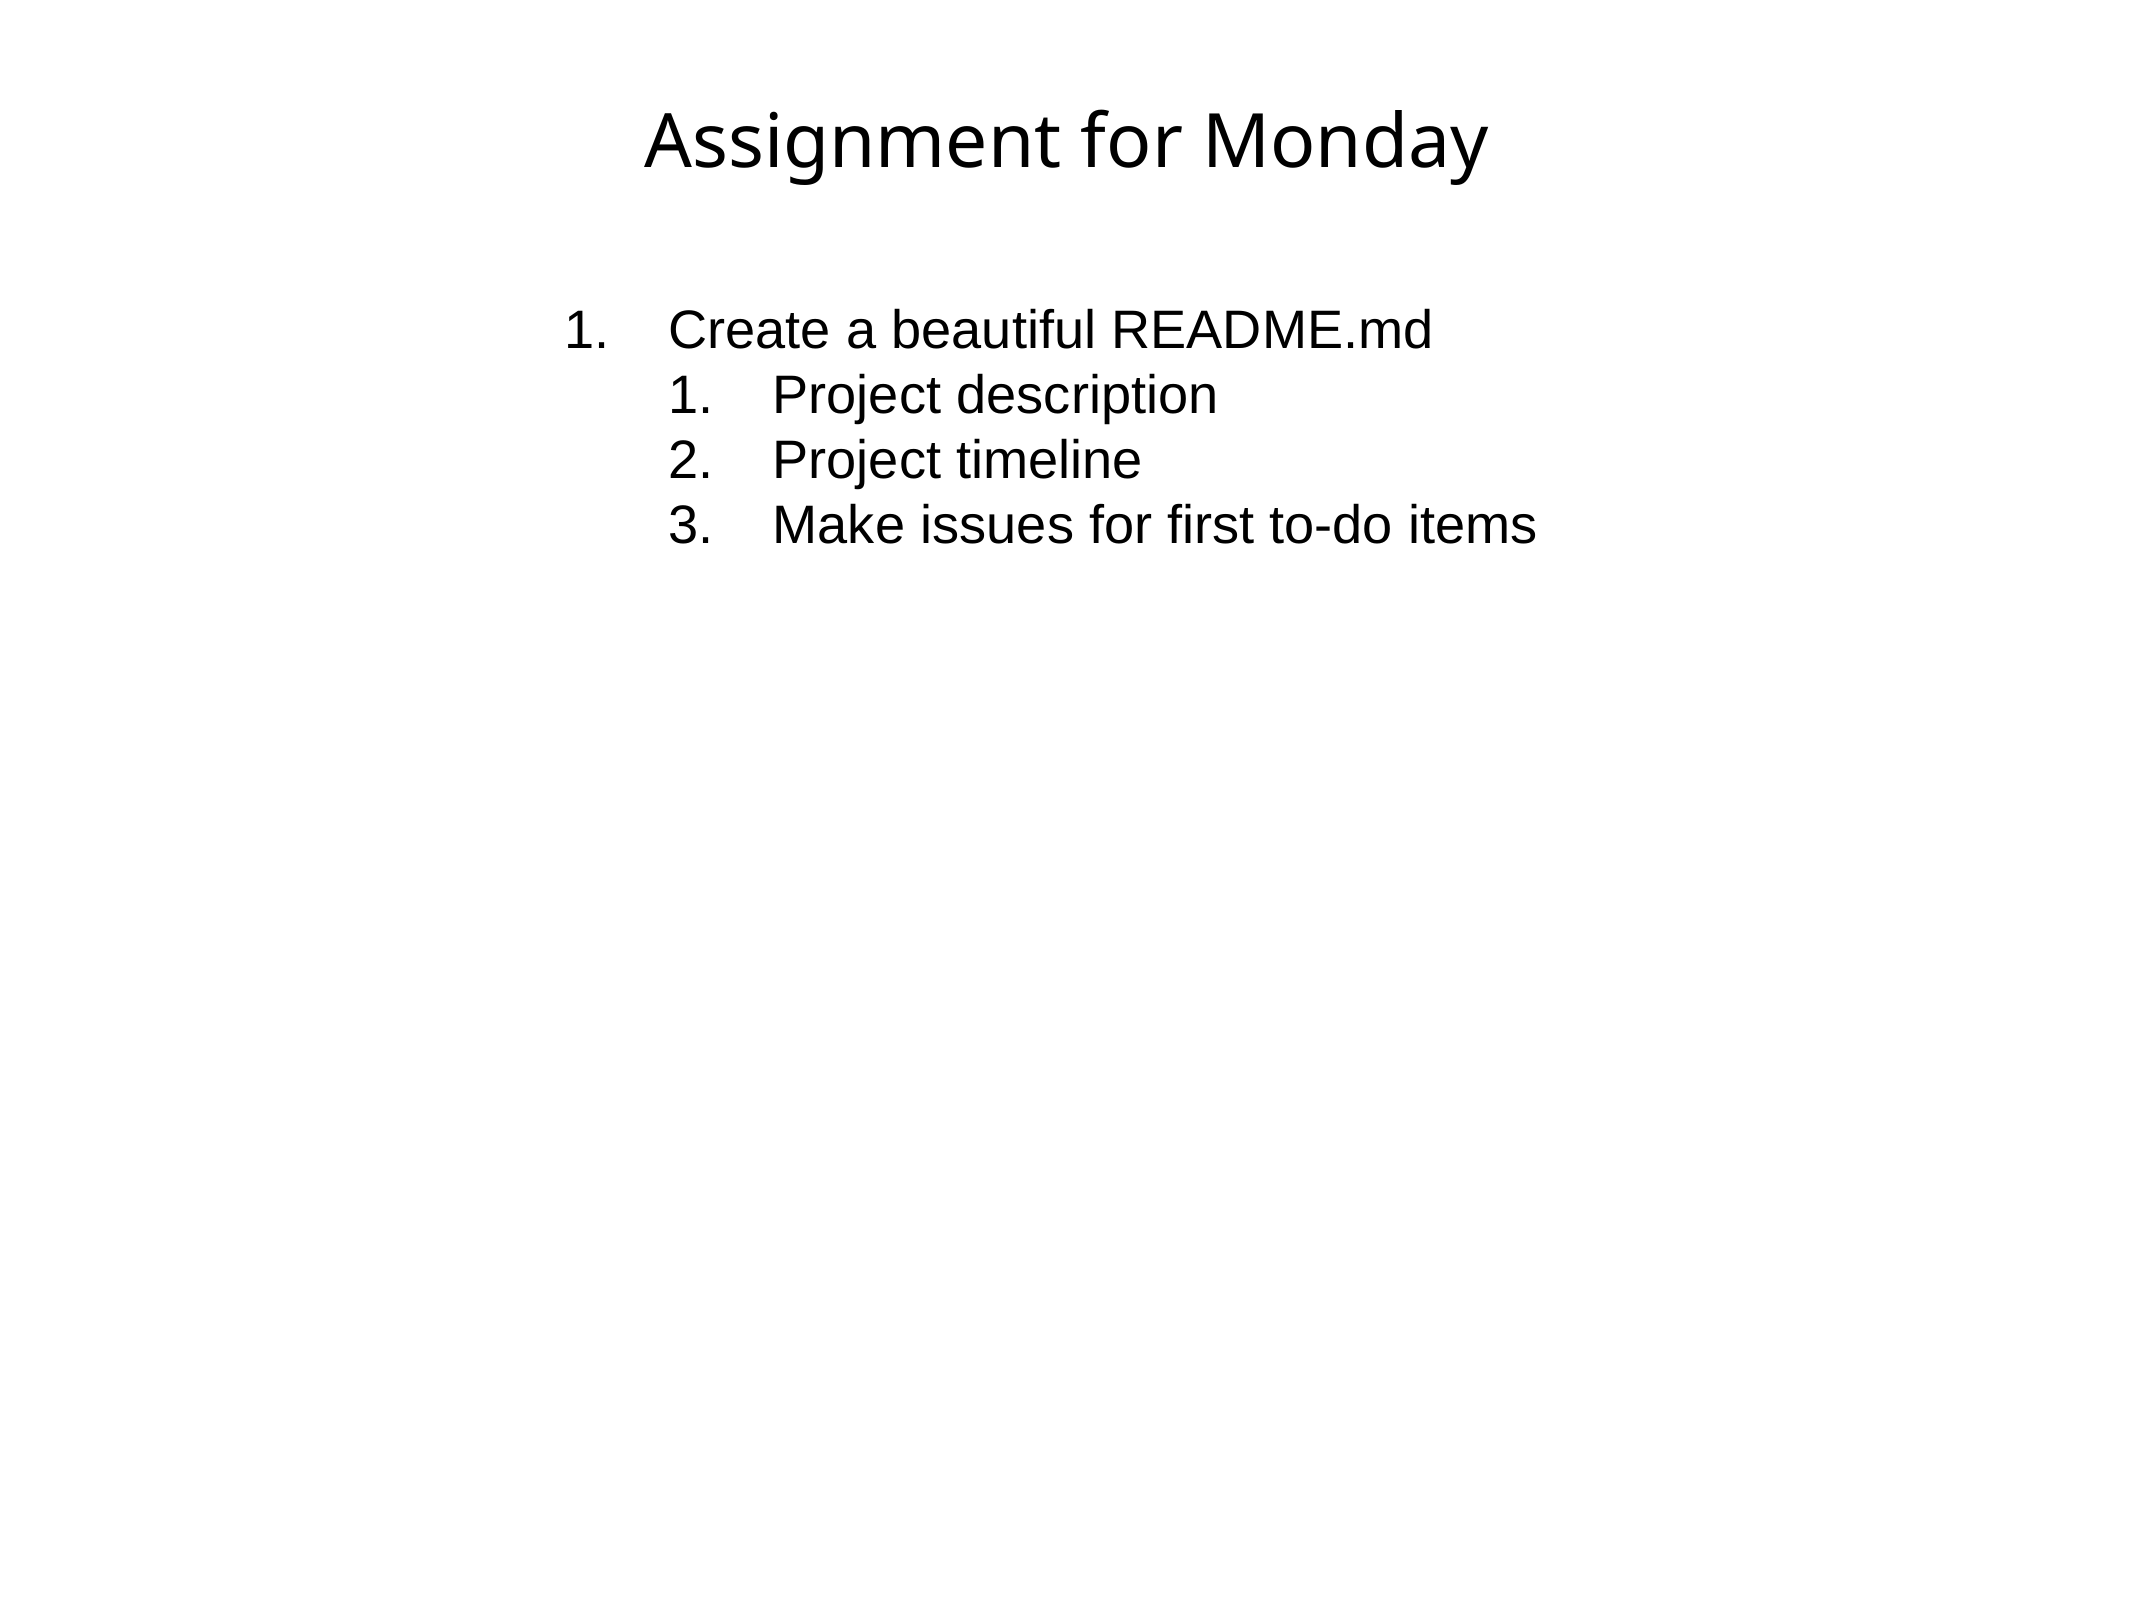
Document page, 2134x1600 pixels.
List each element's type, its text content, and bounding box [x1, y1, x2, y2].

text_box Create a beautiful README.md Project description Project timeline Make issues for first to-do items [555, 286, 1760, 563]
text_box Assignment for Monday [635, 84, 1498, 191]
